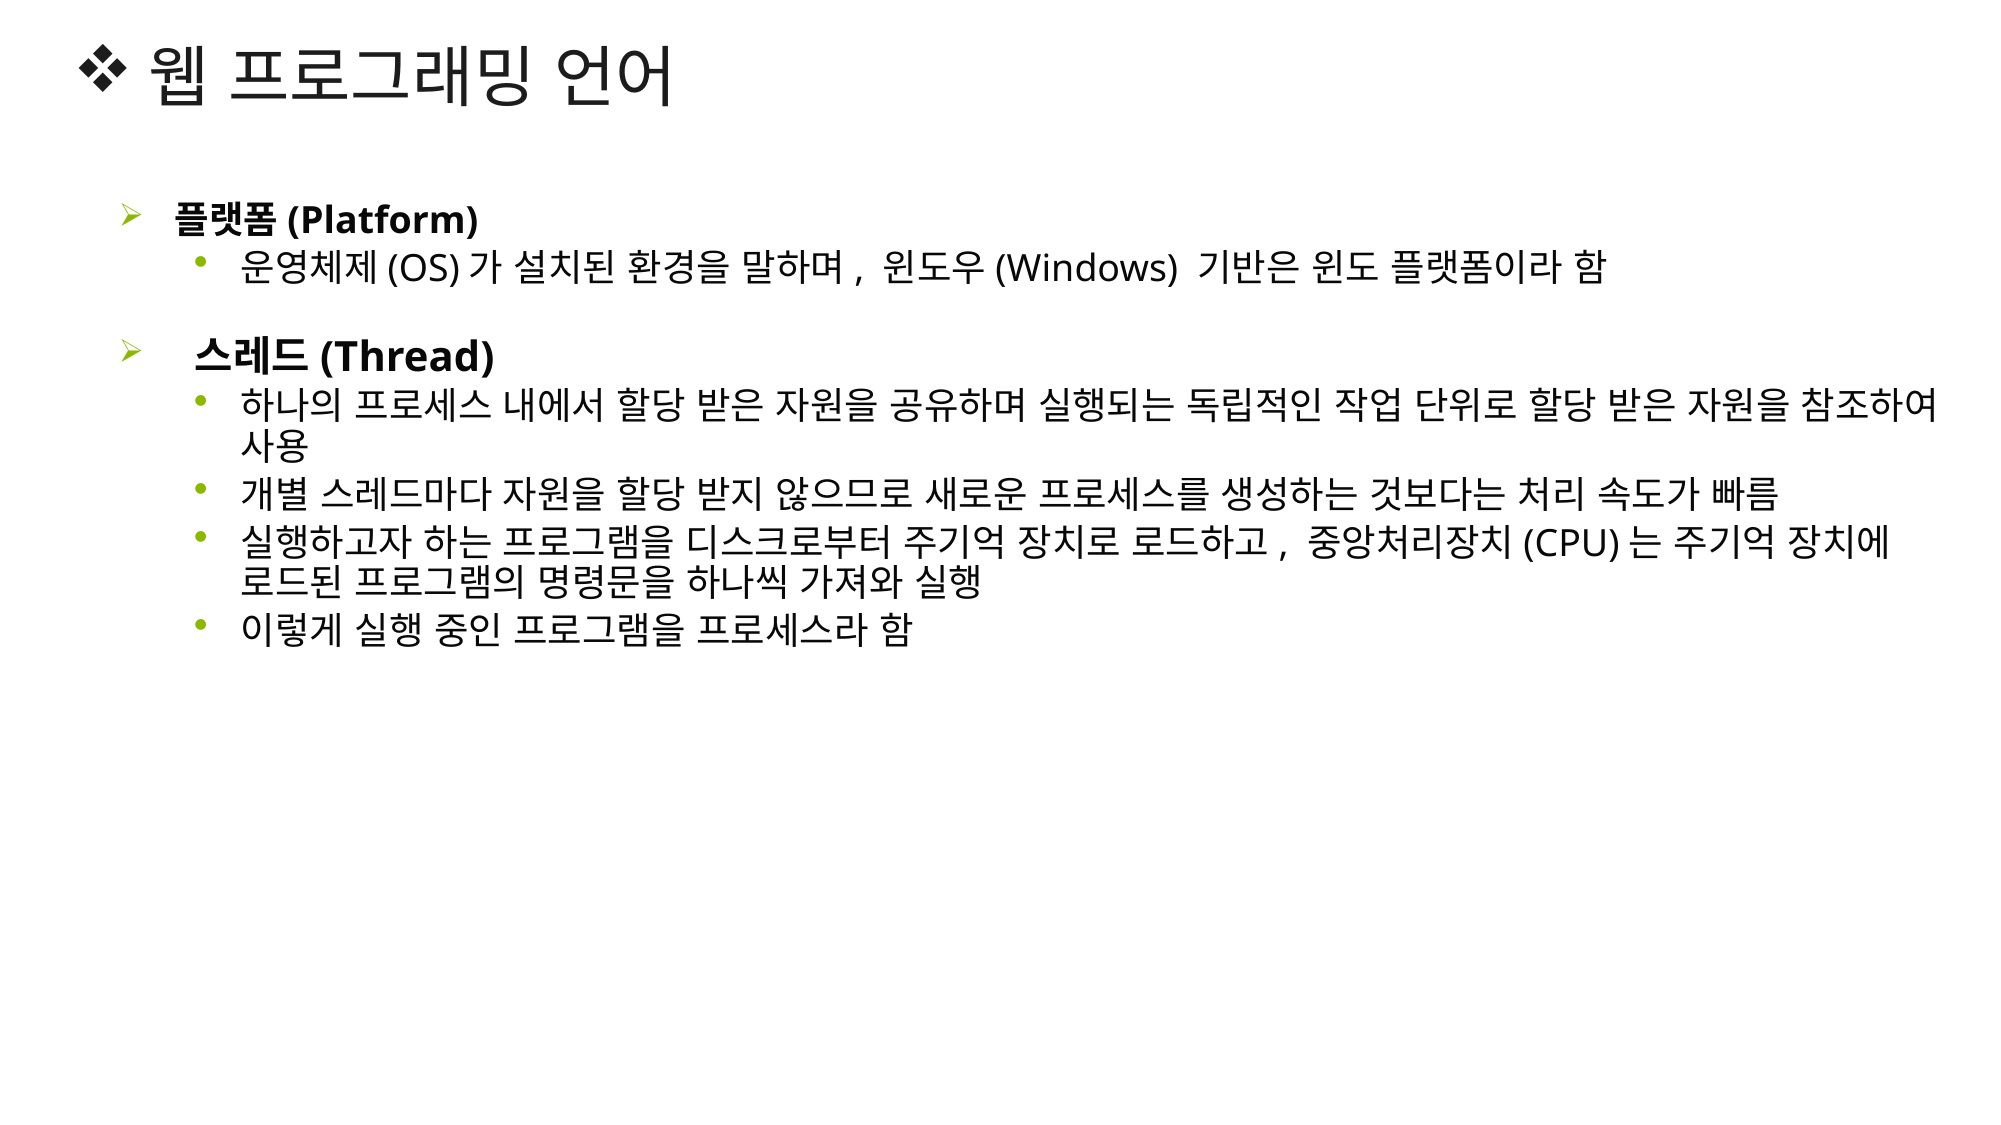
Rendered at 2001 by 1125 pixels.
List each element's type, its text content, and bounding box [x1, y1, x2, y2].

text_box 플랫폼(Platform) 운영체제(OS)가 설치된 환경을 말하며, 윈도우(Windows) 기반은 윈도 플랫폼이라 함 스레드(Thread) 하나의 프로세스 내에서 할당 받은 자원을 공유하며 실행되는 독립적인 작업 단위로 할당 받은 자원을 참조하여 사용 개별 스레드마다 자원을 할당 받지 않으므로 새로운 프로세스를 생성하는 것보다는 처리 속도가 빠름 실행하고자 하는 프로그램을 디스크로부터 주기억 장치로 로드하고, 중앙처리장치(CPU)는 주기억 장치에 로드된 프로그램의 명령문을 하나씩 가져와 실행 이렇게 실행 중인 프로그램을 프로세스라 함 [103, 193, 1959, 1038]
title 웹 프로그래밍 언어 [58, 23, 1396, 137]
